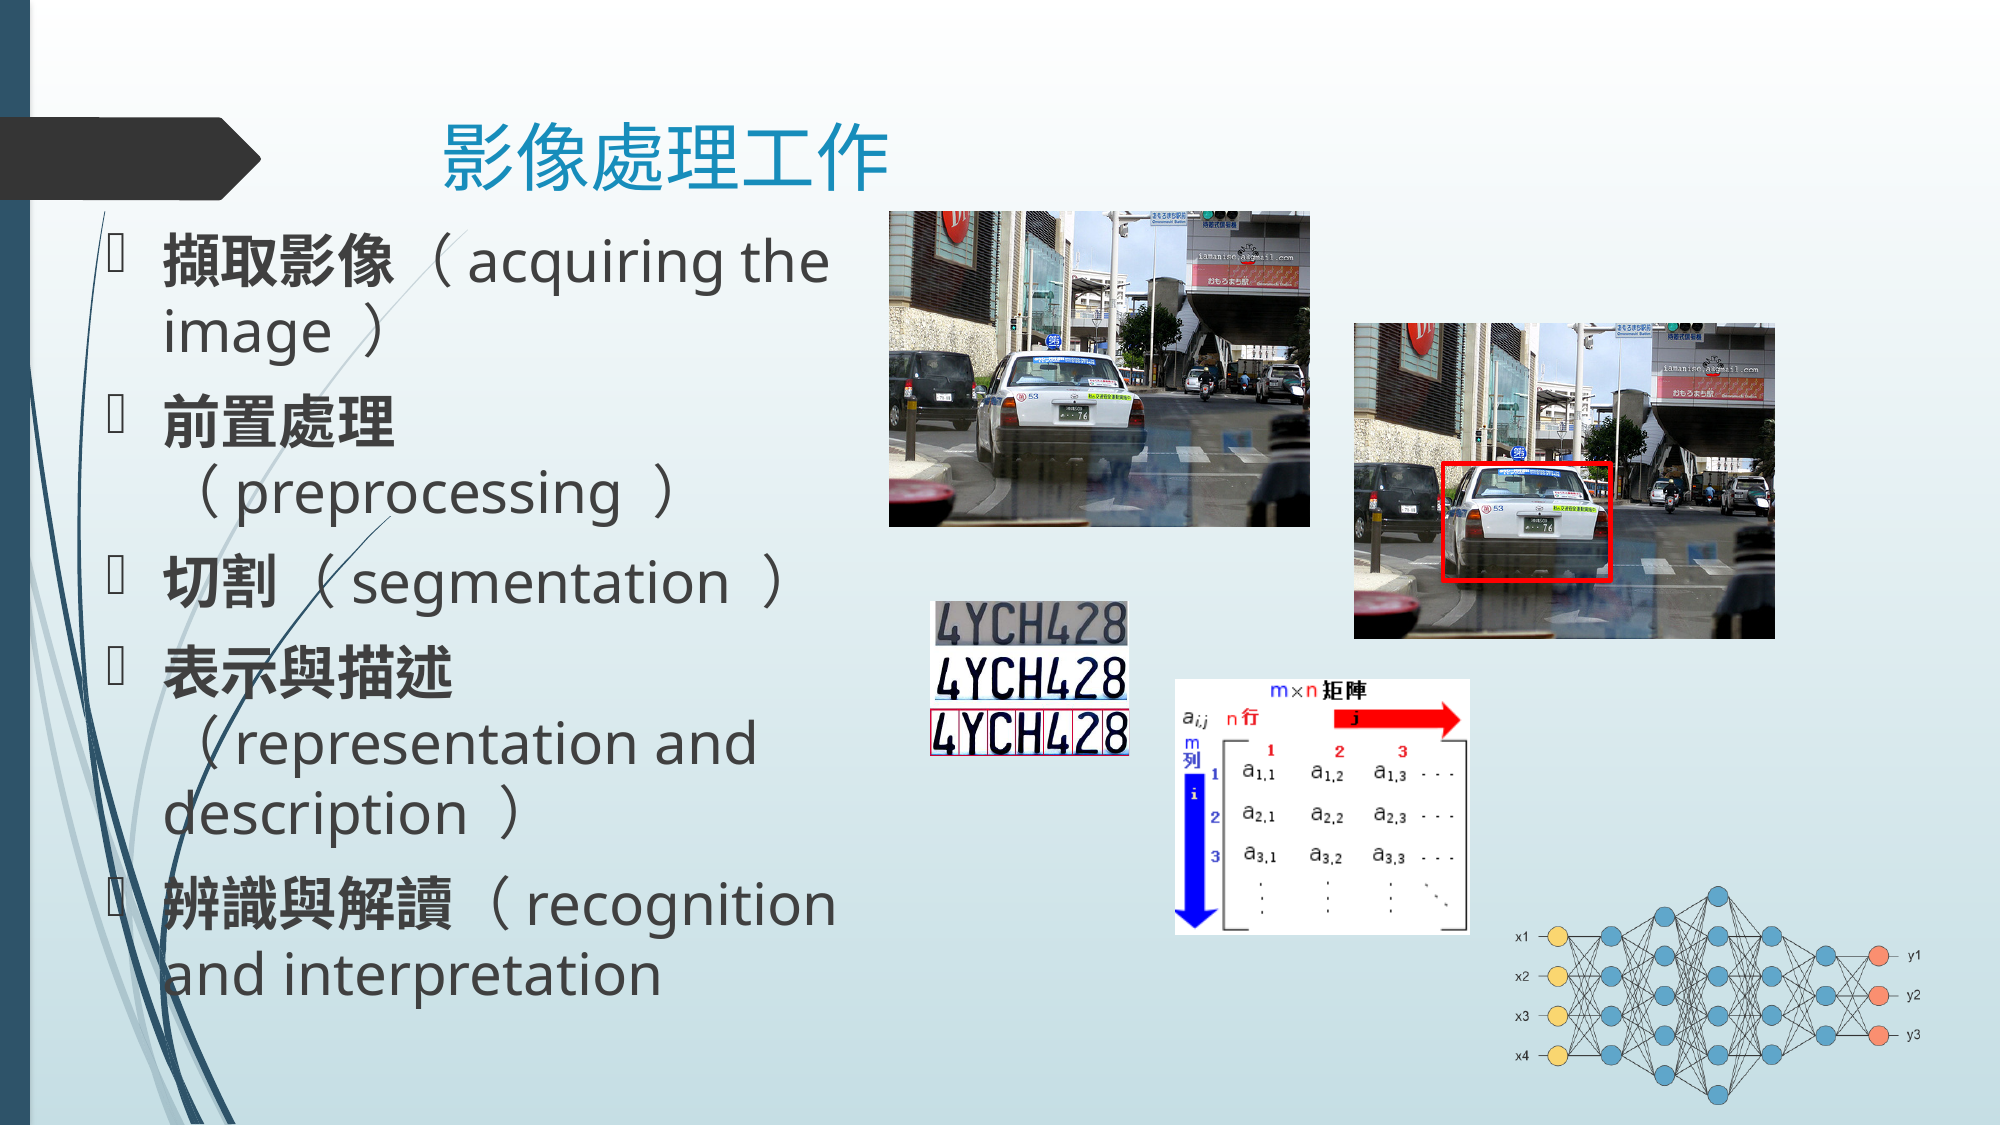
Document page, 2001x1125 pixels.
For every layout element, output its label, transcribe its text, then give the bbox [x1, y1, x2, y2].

picture [889, 211, 1310, 527]
picture [1174, 679, 1470, 936]
title 影像處理工作 [425, 102, 1888, 313]
picture [1354, 323, 1775, 639]
picture [929, 601, 1130, 756]
picture [1515, 885, 1920, 1105]
list 擷取影像（acquiring the image ） 前置處理（preprocessing ） 切割（segmentation ） 表示與描述（representation and description ） 辨識與解讀（recognition and interpretation [91, 216, 867, 837]
